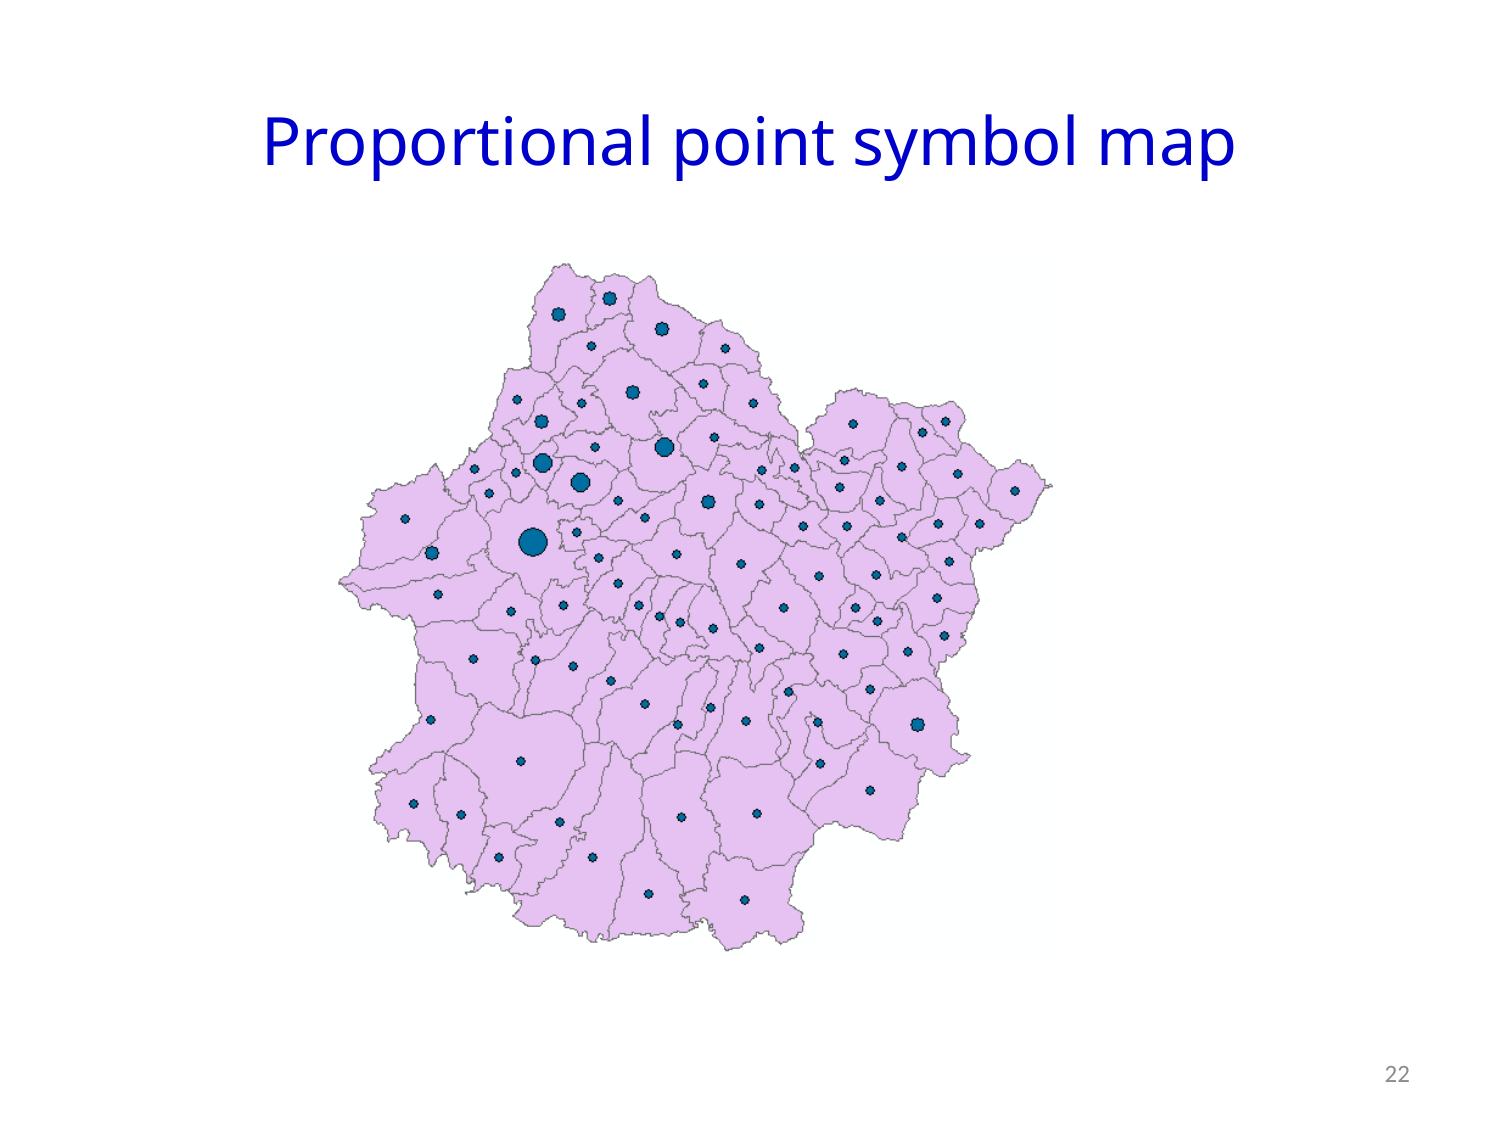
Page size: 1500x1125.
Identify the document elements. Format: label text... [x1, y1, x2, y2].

title Proportional point symbol map [75, 45, 1425, 233]
slide_number 22 [1074, 1042, 1425, 1103]
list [324, 249, 1063, 955]
